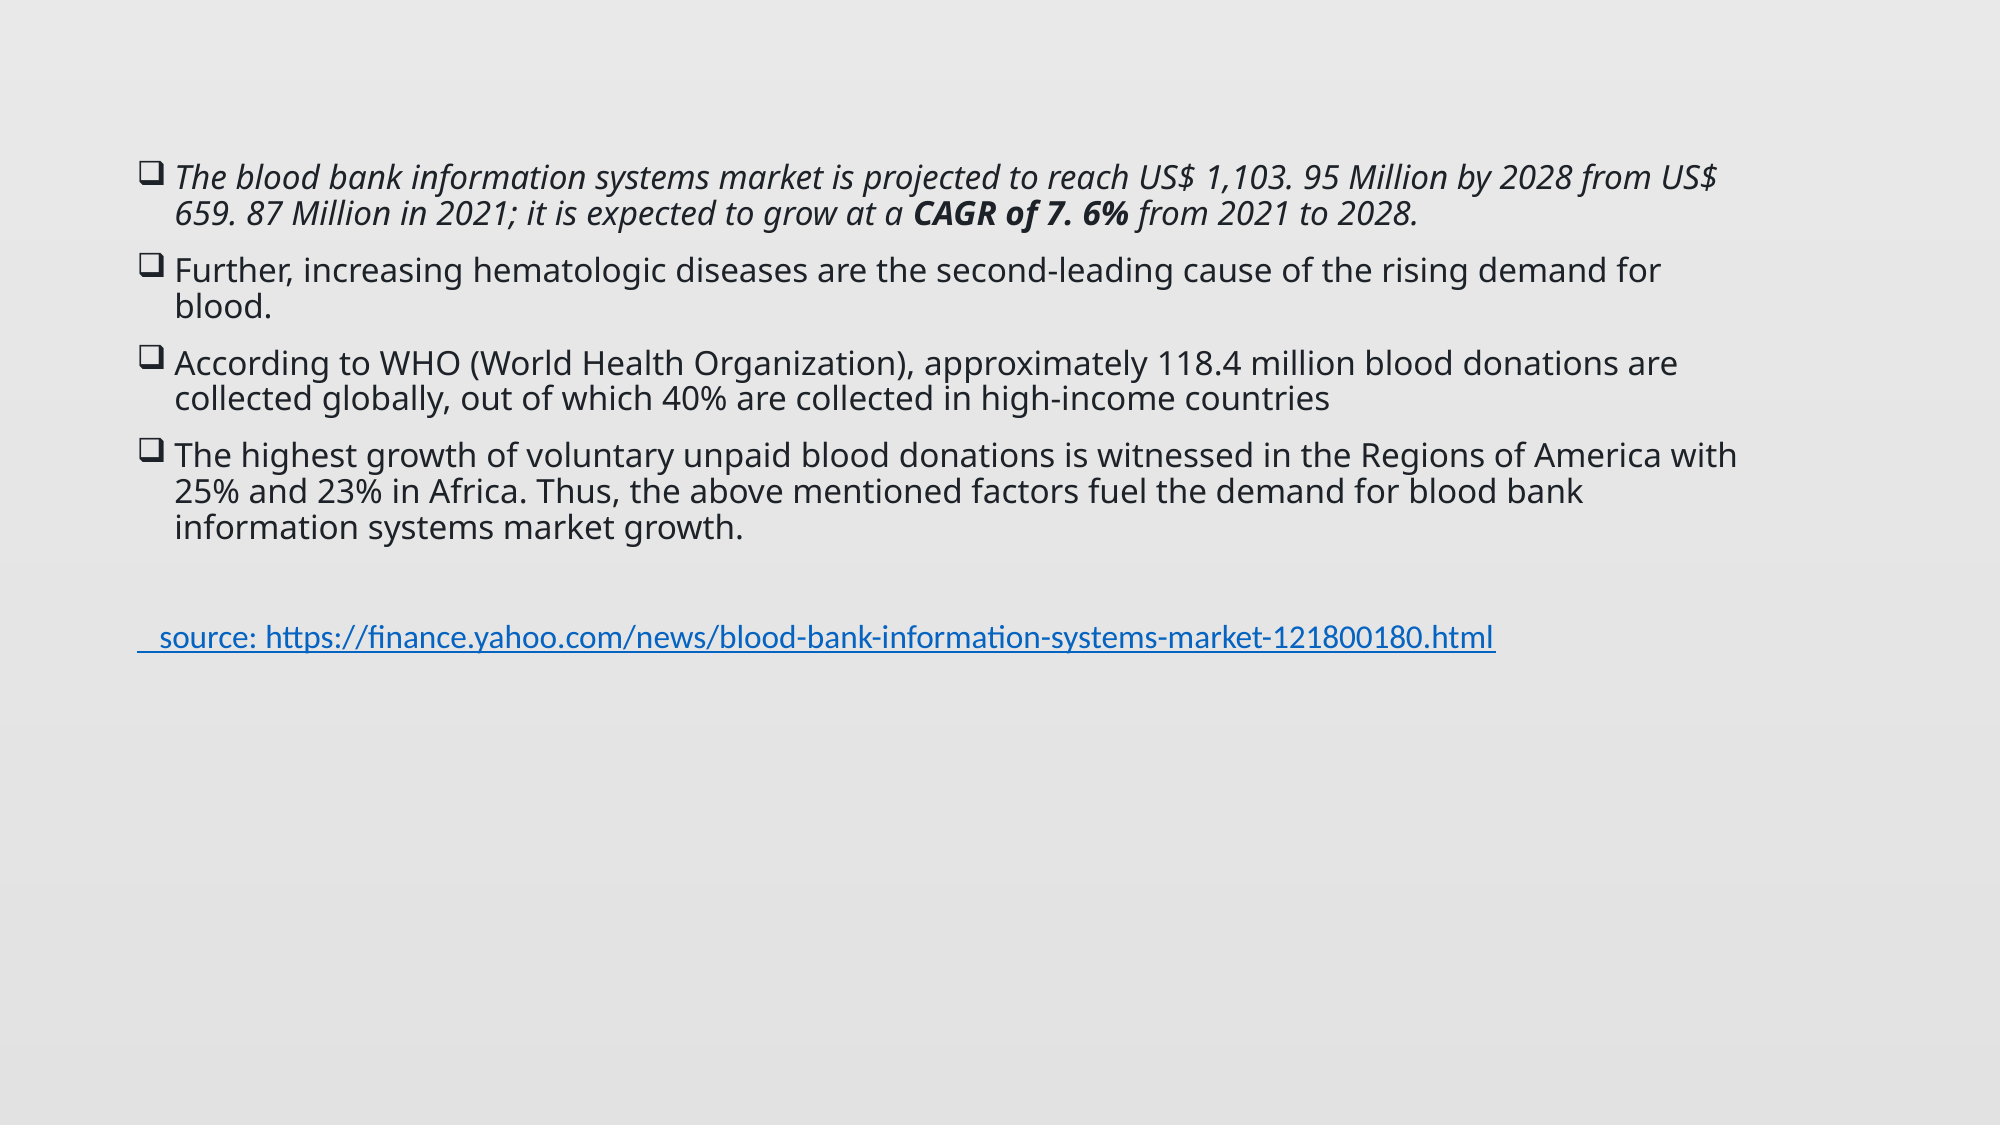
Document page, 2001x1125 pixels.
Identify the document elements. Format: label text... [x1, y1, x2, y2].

list The blood bank information systems market is projected to reach US$ 1,103. 95 Million by 2028 from US$ 659. 87 Million in 2021; it is expected to grow at a CAGR of 7. 6% from 2021 to 2028. Further, increasing hematologic diseases are the second-leading cause of the rising demand for blood. According to WHO (World Health Organization), approximately 118.4 million blood donations are collected globally, out of which 40% are collected in high-income countries The highest growth of voluntary unpaid blood donations is witnessed in the Regions of America with 25% and 23% in Africa. Thus, the above mentioned factors fuel the demand for blood bank information systems market growth. source: https://finance.yahoo.com/news/blood-bank-information-systems-market-121800180.html [121, 153, 1758, 829]
